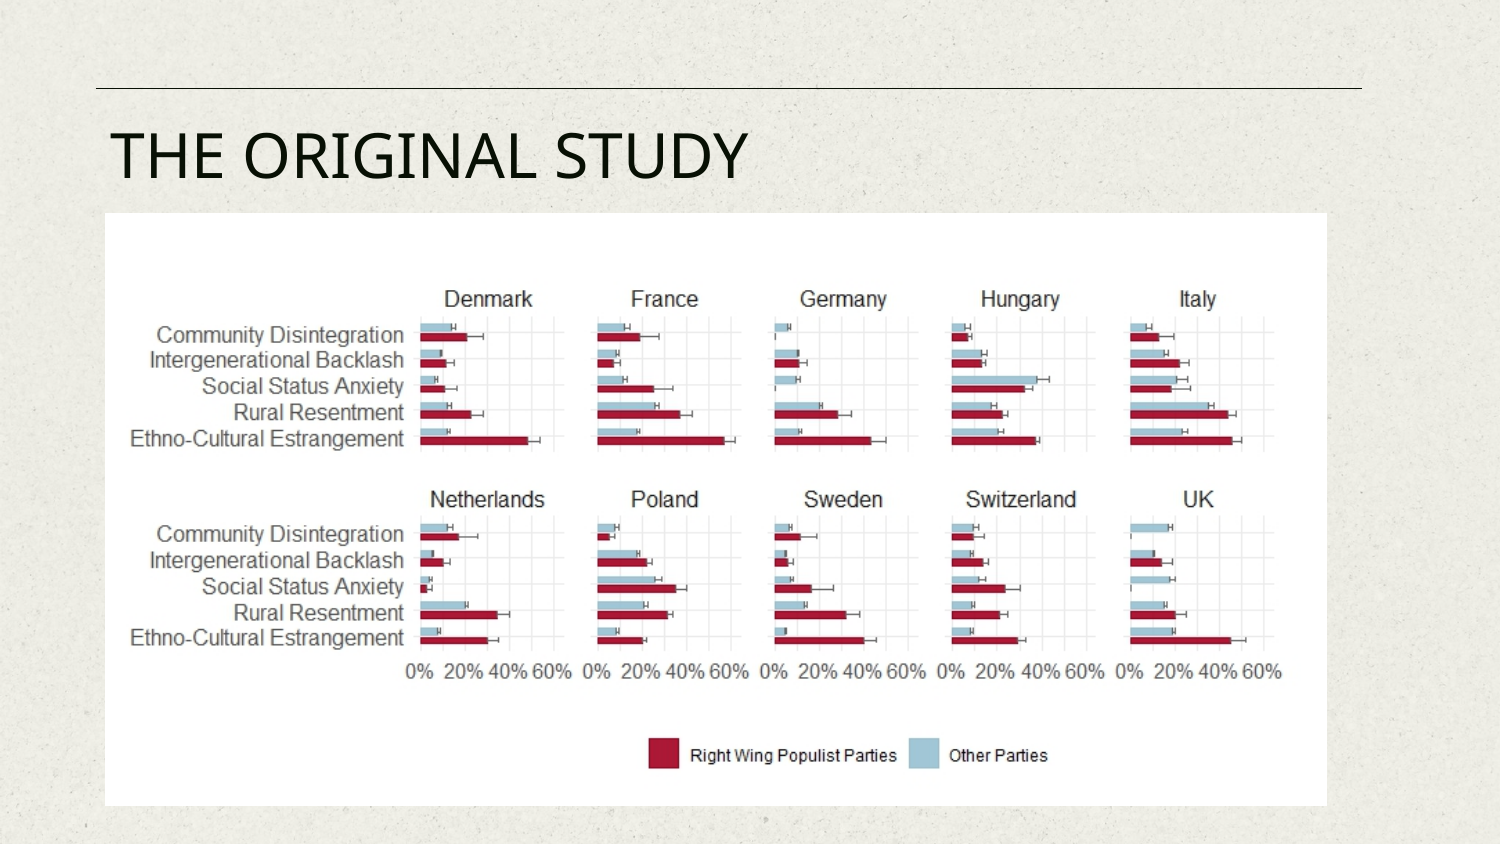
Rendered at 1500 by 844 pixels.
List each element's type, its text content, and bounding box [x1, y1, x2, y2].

picture [105, 212, 1327, 807]
title THE ORIGINAL STUDY [95, 100, 1227, 201]
